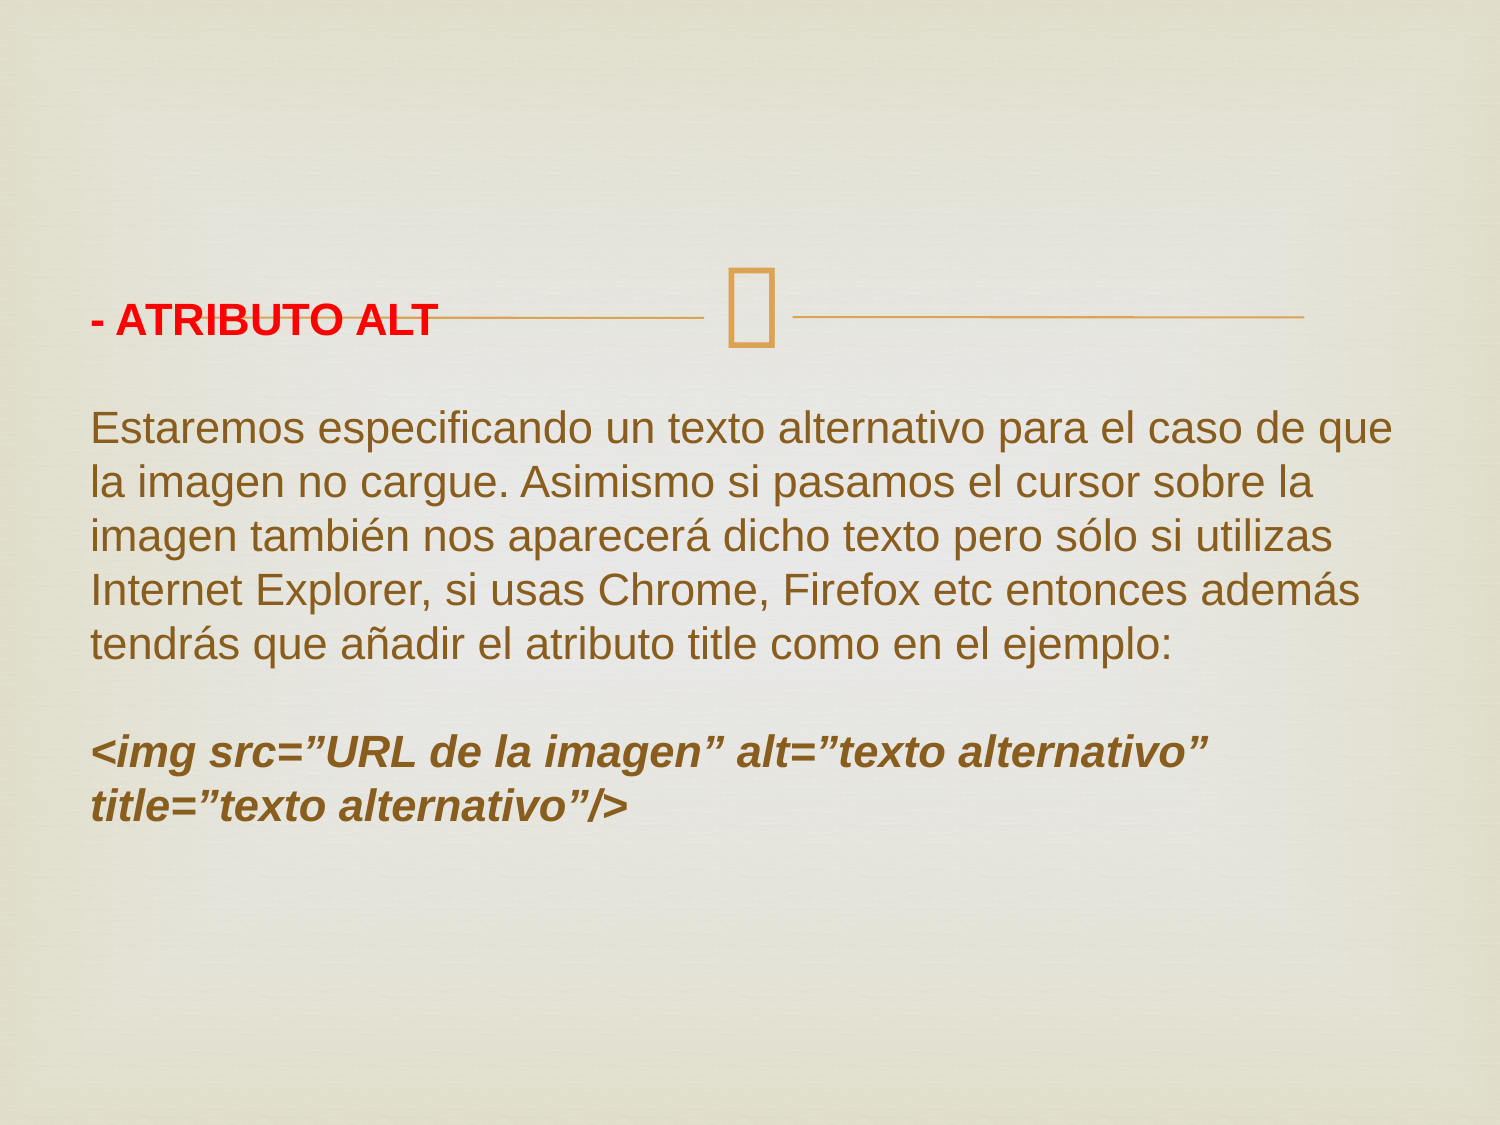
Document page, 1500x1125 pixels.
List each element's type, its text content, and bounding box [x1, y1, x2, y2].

title - ATRIBUTO ALT Estaremos especificando un texto alternativo para el caso de que la imagen no cargue. Asimismo si pasamos el cursor sobre la imagen también nos aparecerá dicho texto pero sólo si utilizas Internet Explorer, si usas Chrome, Firefox etc entonces además tendrás que añadir el atributo title como en el ejemplo: <img src=”URL de la imagen” alt=”texto alternativo” title=”texto alternativo”/> [75, 45, 1425, 1083]
